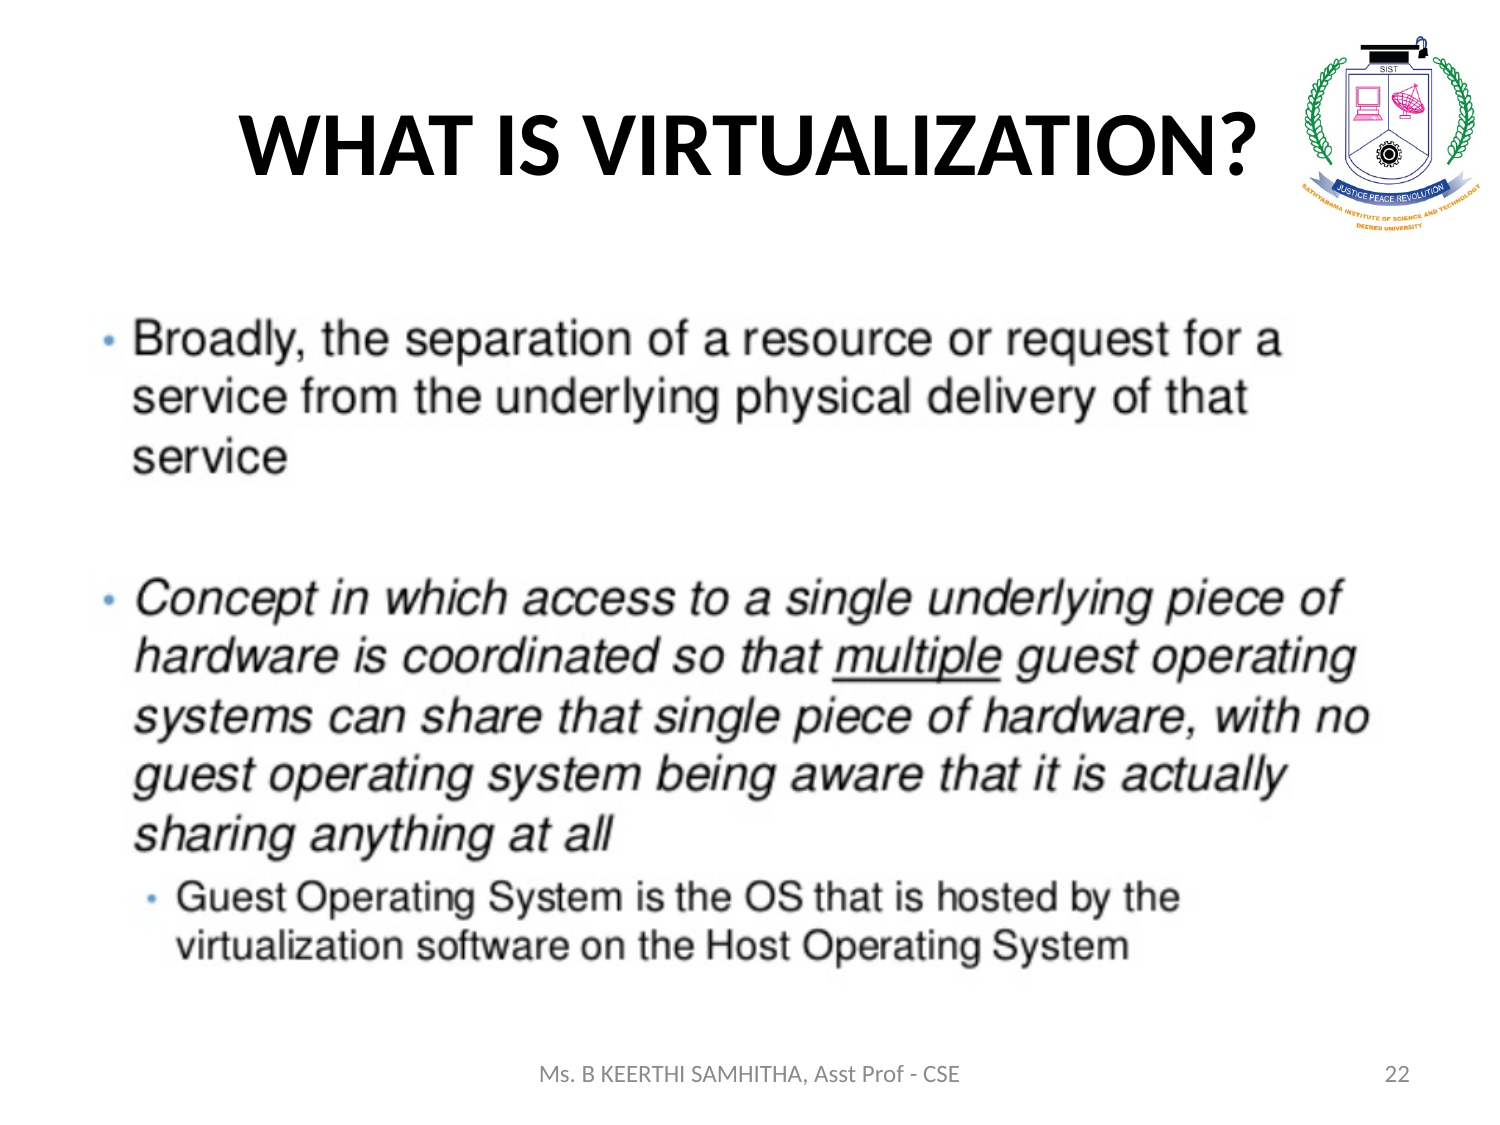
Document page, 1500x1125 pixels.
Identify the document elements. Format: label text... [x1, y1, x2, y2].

footer Ms. B KEERTHI SAMHITHA, Asst Prof - CSE [512, 1042, 988, 1103]
picture [1280, 30, 1500, 251]
title WHAT IS VIRTUALIZATION? [75, 45, 1425, 233]
picture [83, 278, 1417, 994]
slide_number 22 [1074, 1042, 1425, 1103]
